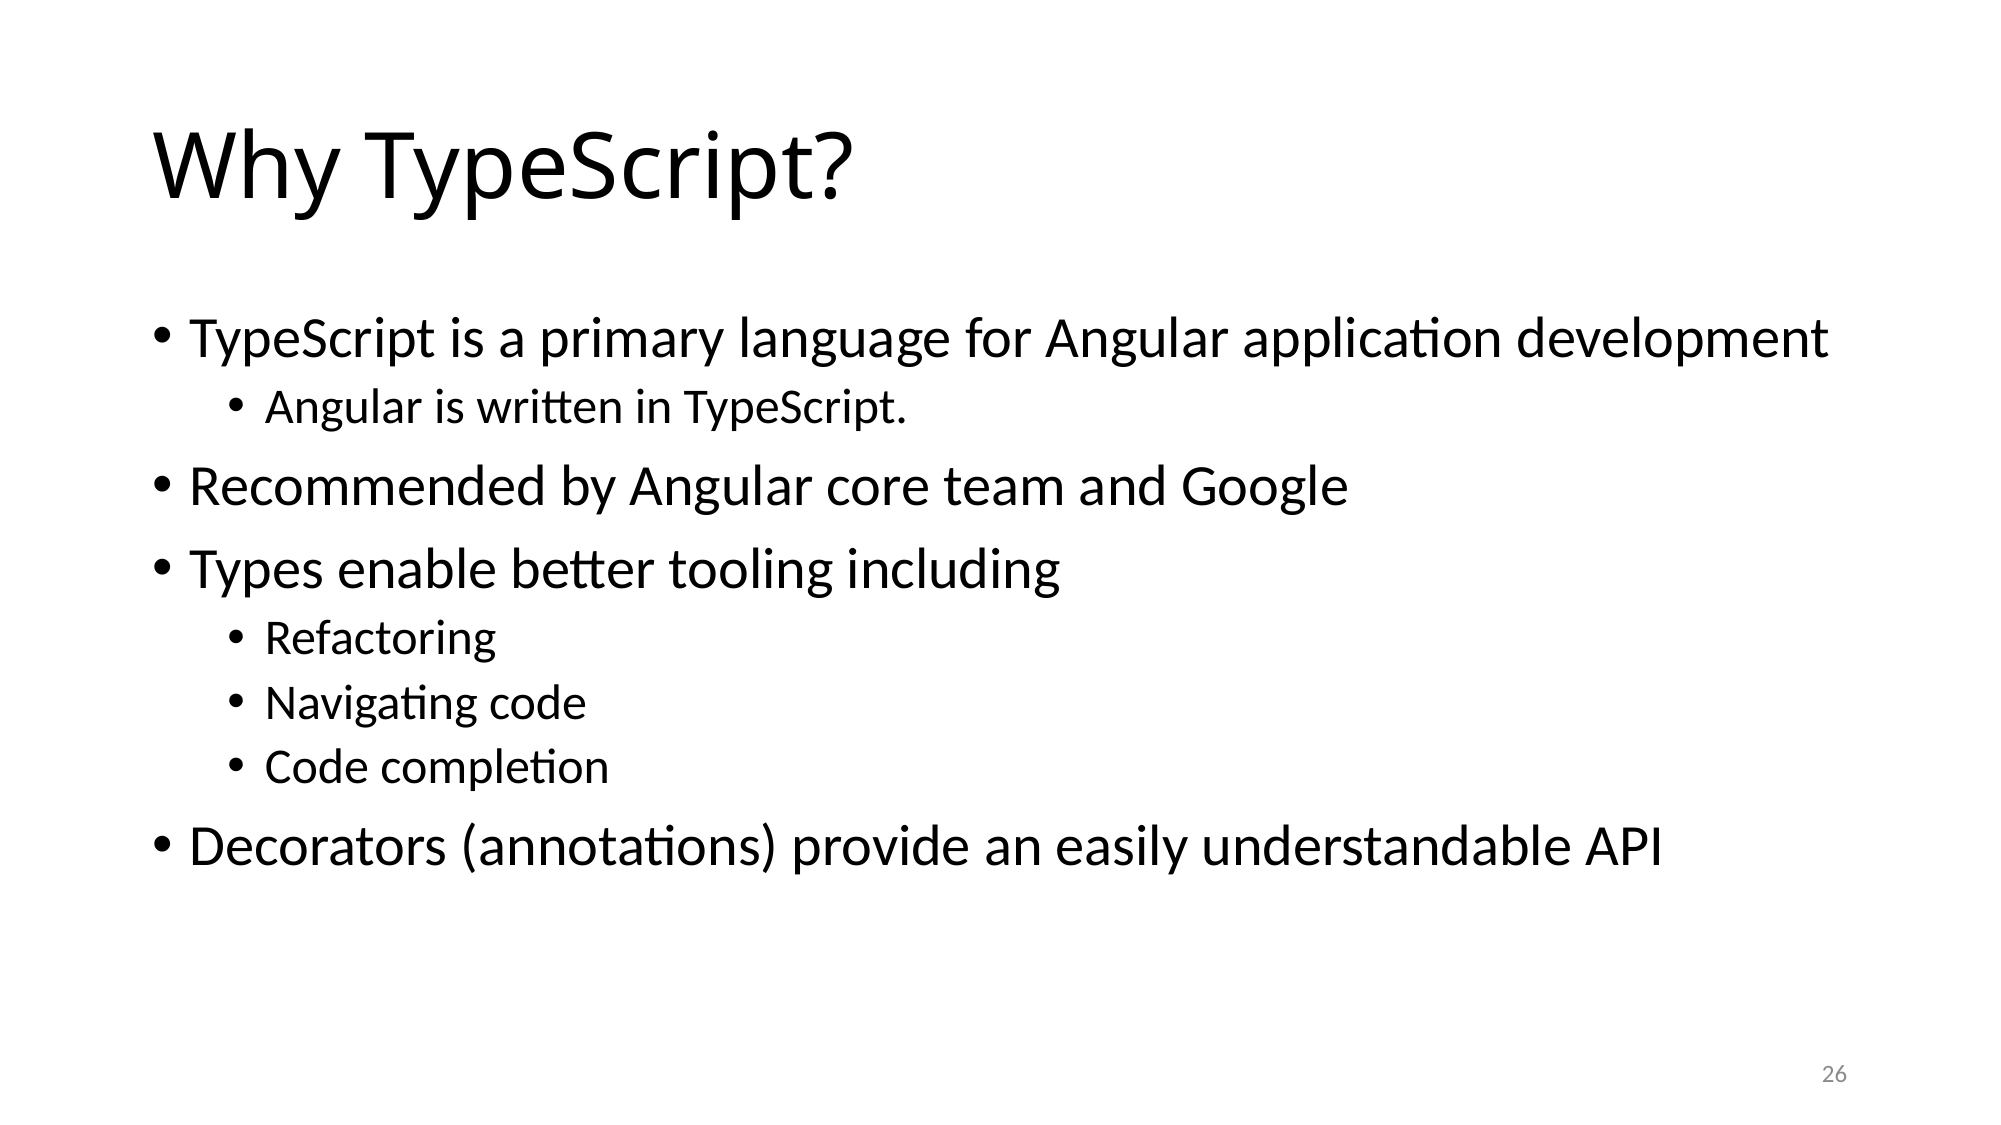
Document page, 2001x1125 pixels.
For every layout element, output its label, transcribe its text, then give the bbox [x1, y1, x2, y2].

list TypeScript is a primary language for Angular application development Angular is written in TypeScript. Recommended by Angular core team and Google Types enable better tooling including Refactoring Navigating code Code completion Decorators (annotations) provide an easily understandable API [137, 299, 1863, 1014]
slide_number 26 [1412, 1042, 1863, 1103]
title Why TypeScript? [137, 59, 1863, 278]
